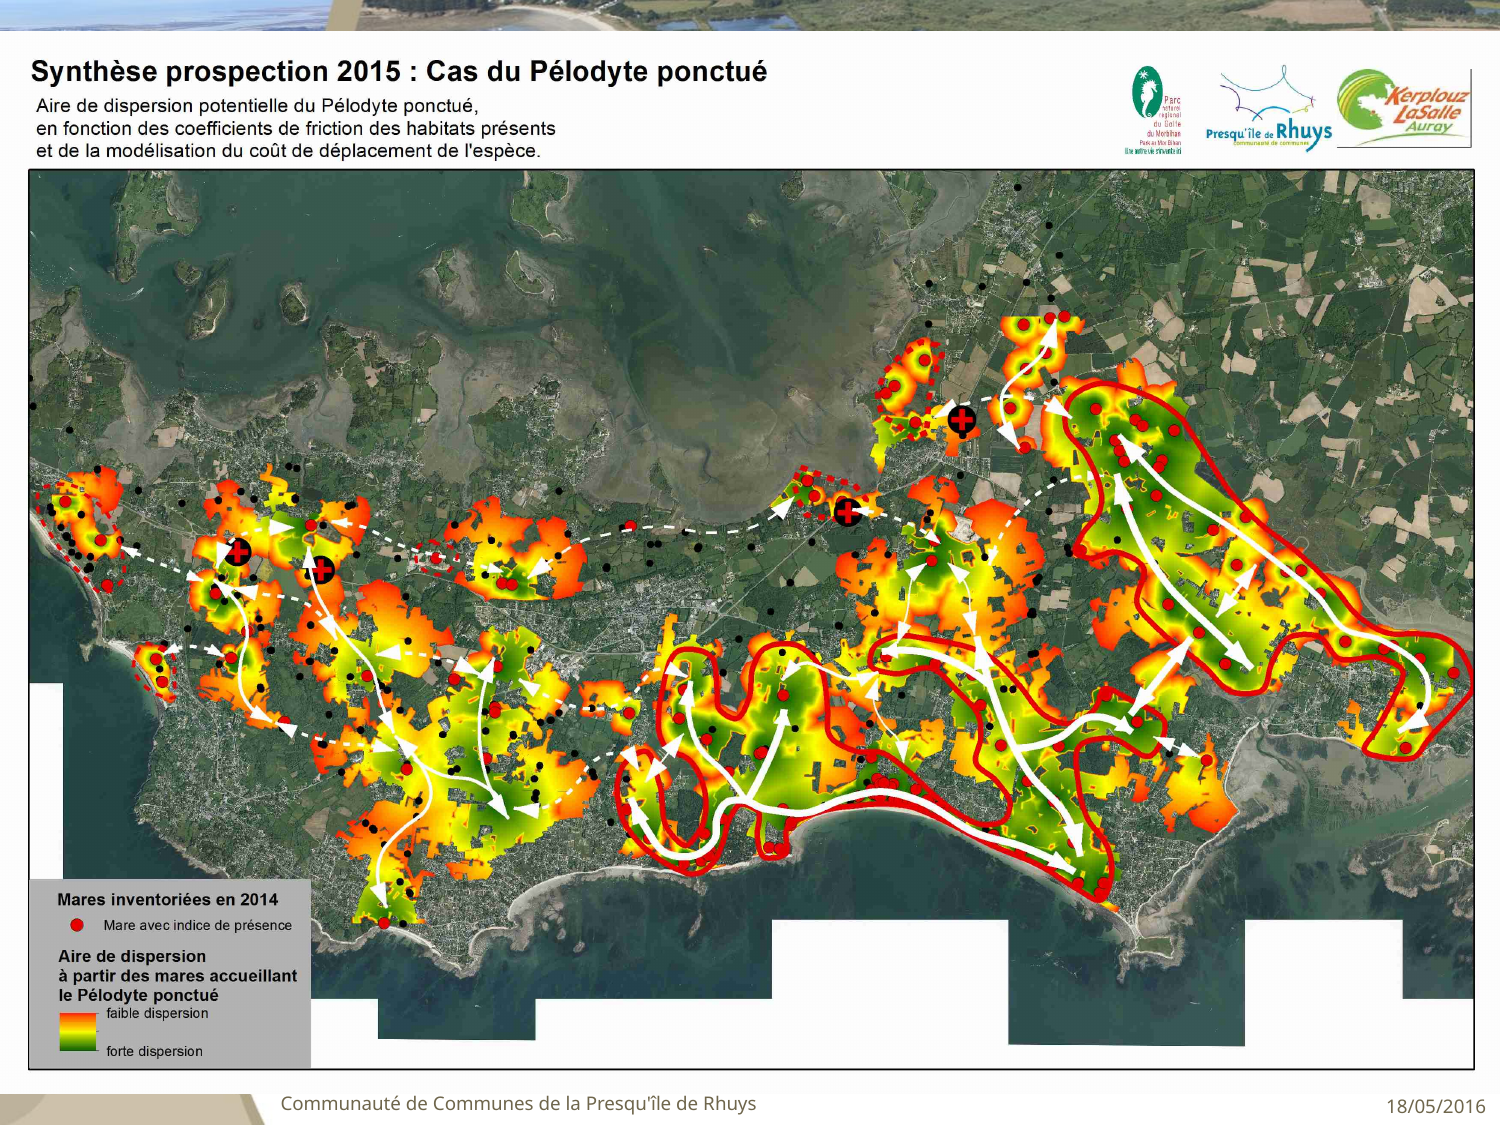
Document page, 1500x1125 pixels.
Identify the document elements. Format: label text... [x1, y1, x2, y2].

picture [0, 0, 1500, 1125]
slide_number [1258, 1101, 1500, 1125]
footer Communauté de Communes de la Presqu'île de Rhuys [265, 1102, 1258, 1125]
